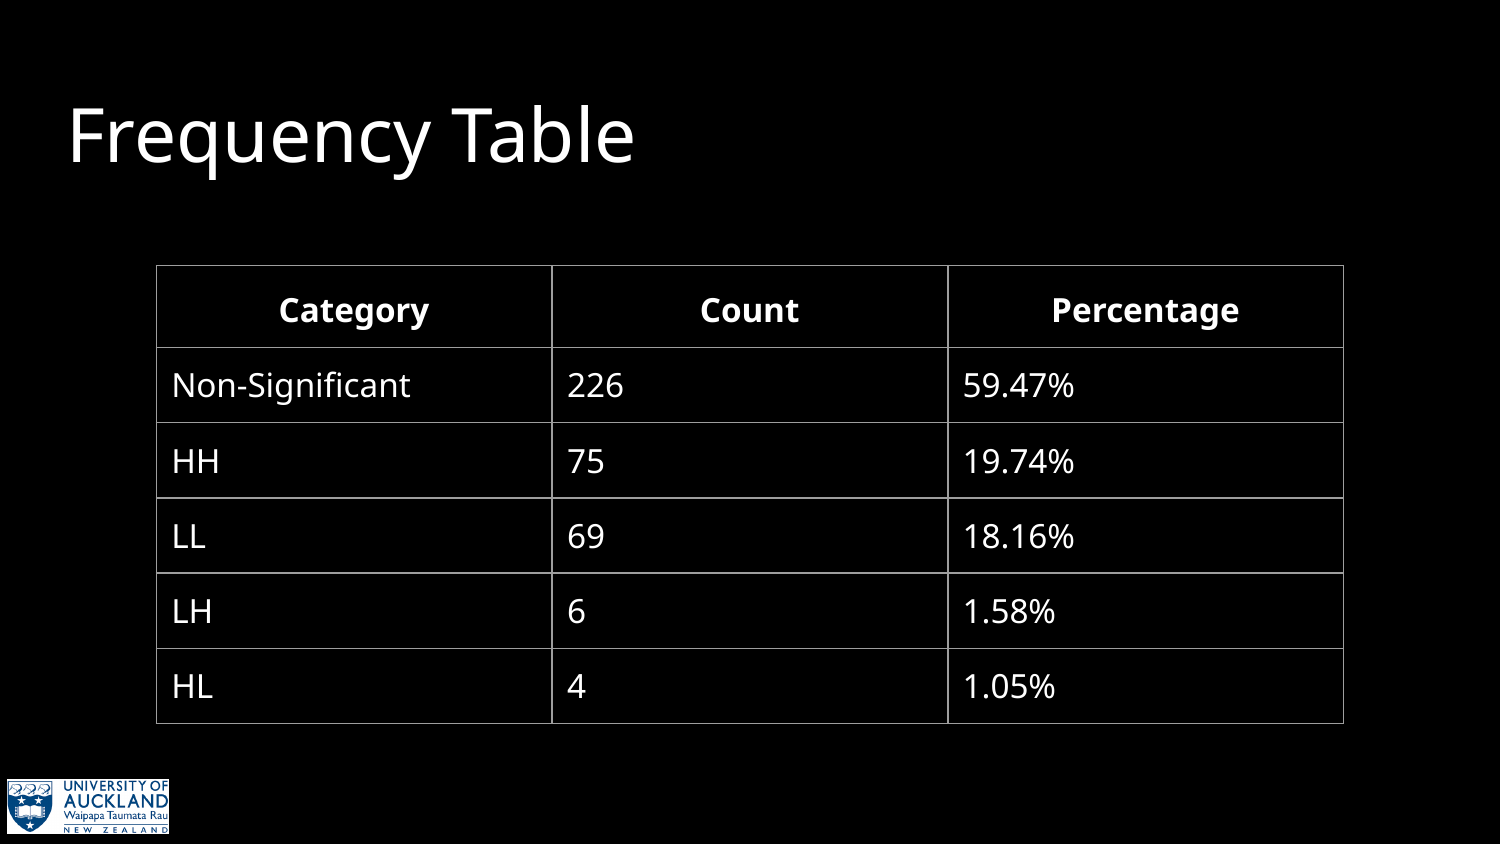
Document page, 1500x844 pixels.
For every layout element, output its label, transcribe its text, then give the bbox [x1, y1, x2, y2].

table_cell 226 [553, 348, 947, 422]
table_cell 6 [553, 574, 947, 648]
table_cell LH [157, 574, 551, 648]
table_cell 4 [553, 649, 947, 723]
table_cell 59.47% [949, 348, 1343, 422]
table_cell 1.05% [949, 649, 1343, 723]
title Frequency Table [51, 72, 1449, 167]
table_cell Non-Significant [157, 348, 551, 422]
table_cell 69 [553, 499, 947, 572]
table_cell LL [157, 499, 551, 572]
table_cell 18.16% [949, 499, 1343, 572]
picture [7, 779, 169, 834]
table_cell 19.74% [949, 423, 1343, 497]
table_cell 75 [553, 423, 947, 497]
table_cell 1.58% [949, 574, 1343, 648]
table_header Count [553, 266, 947, 347]
table_cell HL [157, 649, 551, 723]
table_header Category [157, 266, 551, 347]
table_cell HH [157, 423, 551, 497]
table_header Percentage [949, 266, 1343, 347]
